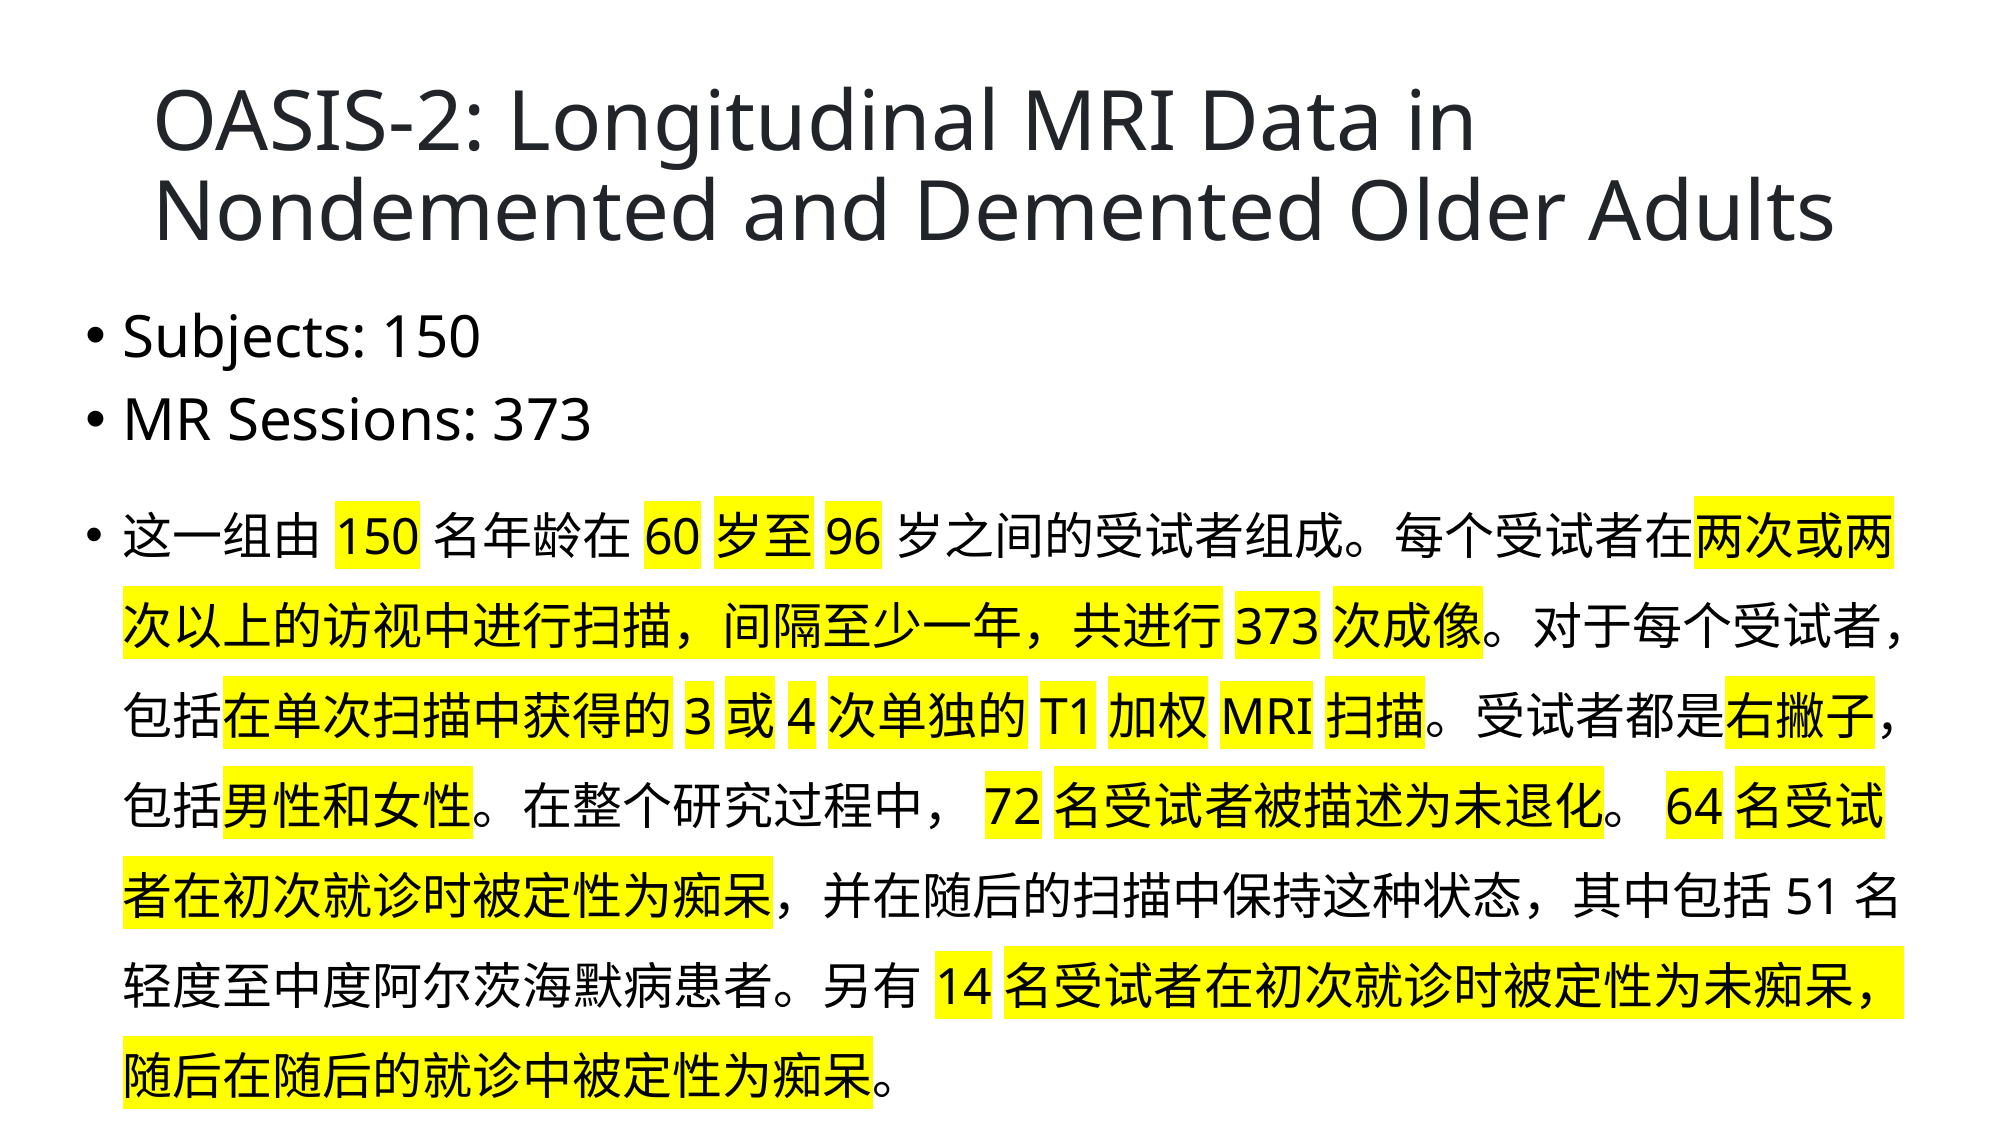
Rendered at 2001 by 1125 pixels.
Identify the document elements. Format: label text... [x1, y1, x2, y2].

title OASIS-2: Longitudinal MRI Data in Nondemented and Demented Older Adults [137, 59, 1863, 278]
list Subjects: 150 MR Sessions: 373 这一组由150名年龄在60岁至96岁之间的受试者组成。每个受试者在两次或两次以上的访视中进行扫描，间隔至少一年，共进行373次成像。对于每个受试者，包括在单次扫描中获得的3或4次单独的T1加权MRI扫描。受试者都是右撇子，包括男性和女性。在整个研究过程中，72名受试者被描述为未退化。64名受试者在初次就诊时被定性为痴呆，并在随后的扫描中保持这种状态，其中包括51名轻度至中度阿尔茨海默病患者。另有14名受试者在初次就诊时被定性为未痴呆，随后在随后的就诊中被定性为痴呆。 [70, 299, 1936, 1116]
